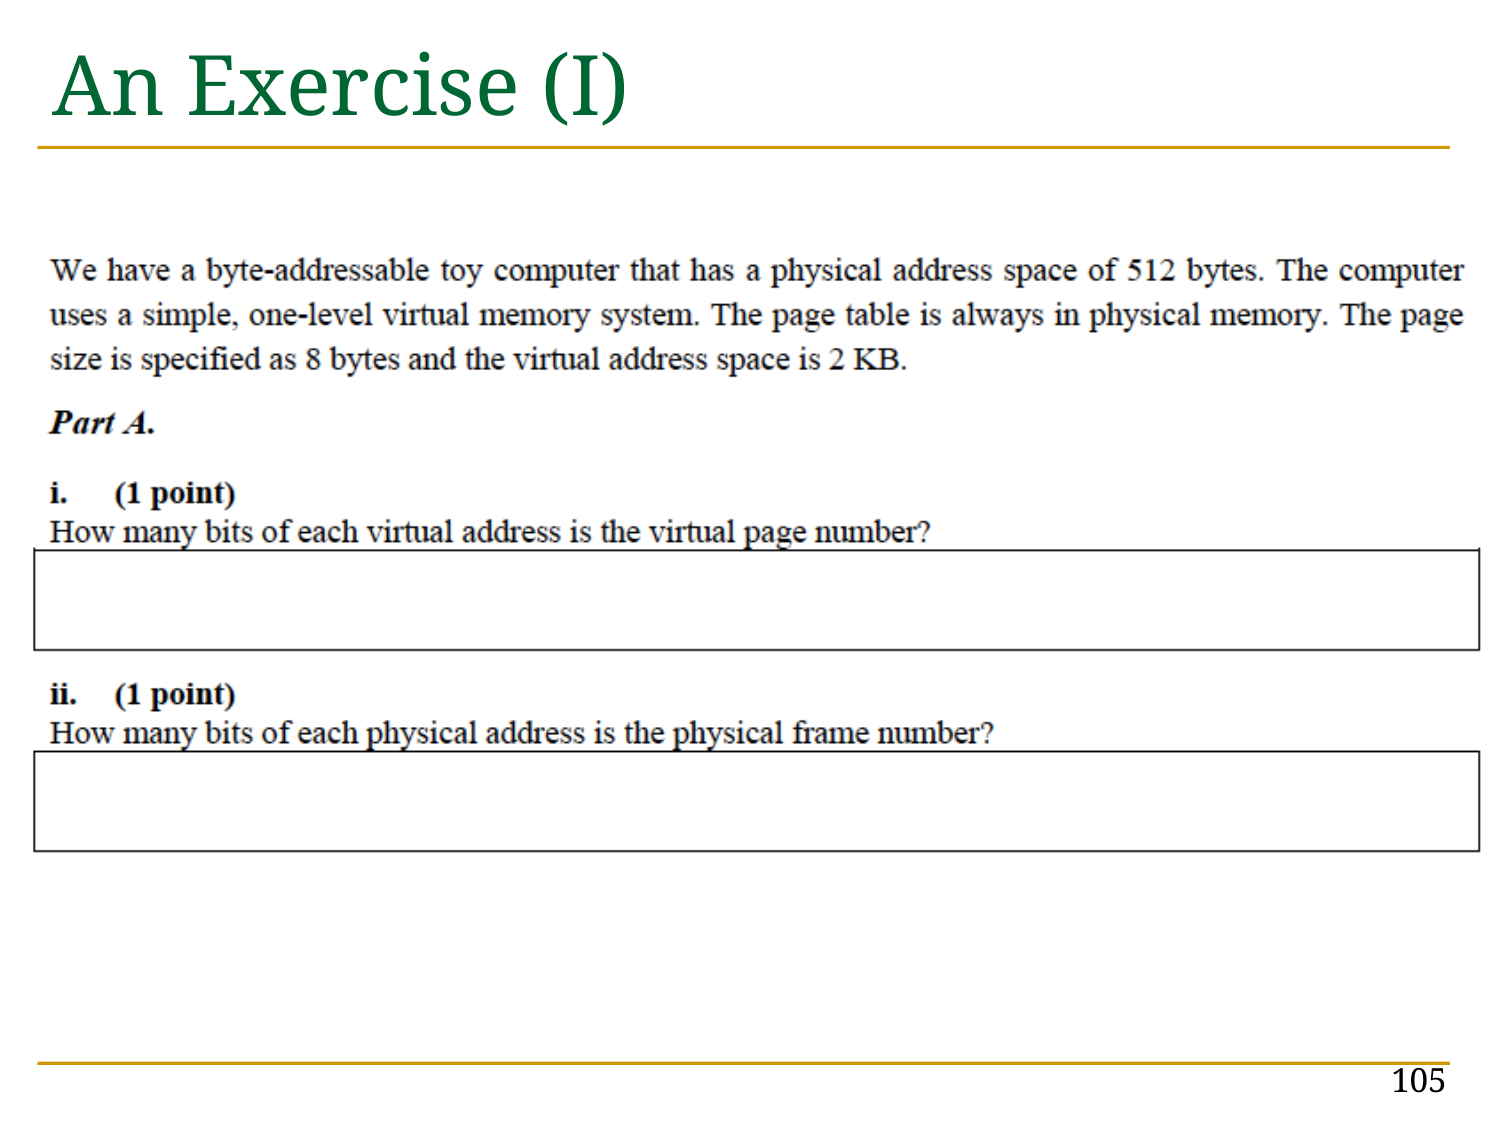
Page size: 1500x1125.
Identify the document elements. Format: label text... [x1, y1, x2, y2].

slide_number 105 [1111, 1036, 1462, 1112]
title An Exercise (I) [37, 24, 1450, 200]
picture [0, 249, 1500, 872]
